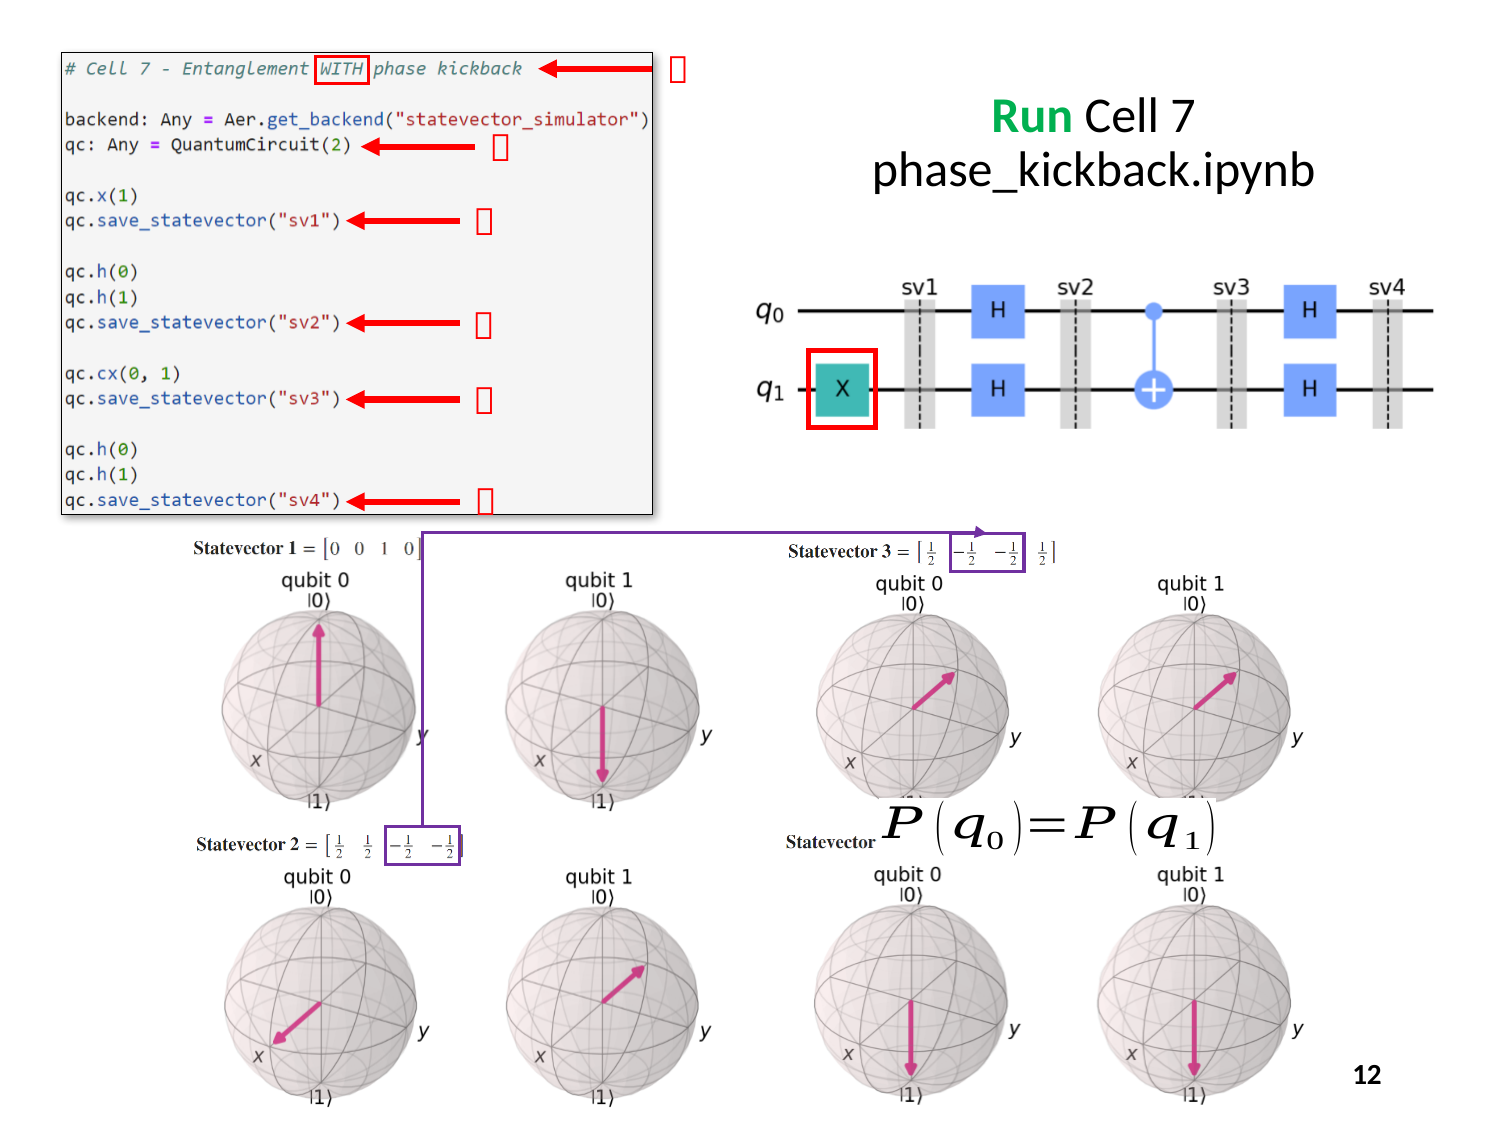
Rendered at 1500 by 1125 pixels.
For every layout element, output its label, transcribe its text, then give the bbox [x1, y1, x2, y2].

slide_number 12 [1313, 1042, 1397, 1103]
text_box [360, 116, 538, 177]
picture [852, 534, 1311, 819]
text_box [345, 369, 522, 431]
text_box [345, 190, 522, 251]
picture [779, 827, 1313, 1114]
picture [189, 827, 720, 1113]
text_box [345, 470, 523, 532]
picture [743, 266, 1452, 438]
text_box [345, 294, 521, 356]
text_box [538, 38, 715, 100]
picture [60, 52, 653, 515]
picture [187, 533, 558, 820]
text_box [558, 397, 852, 963]
text_box Run Cell 7 phase_kickback.ipynb [817, 52, 1371, 234]
